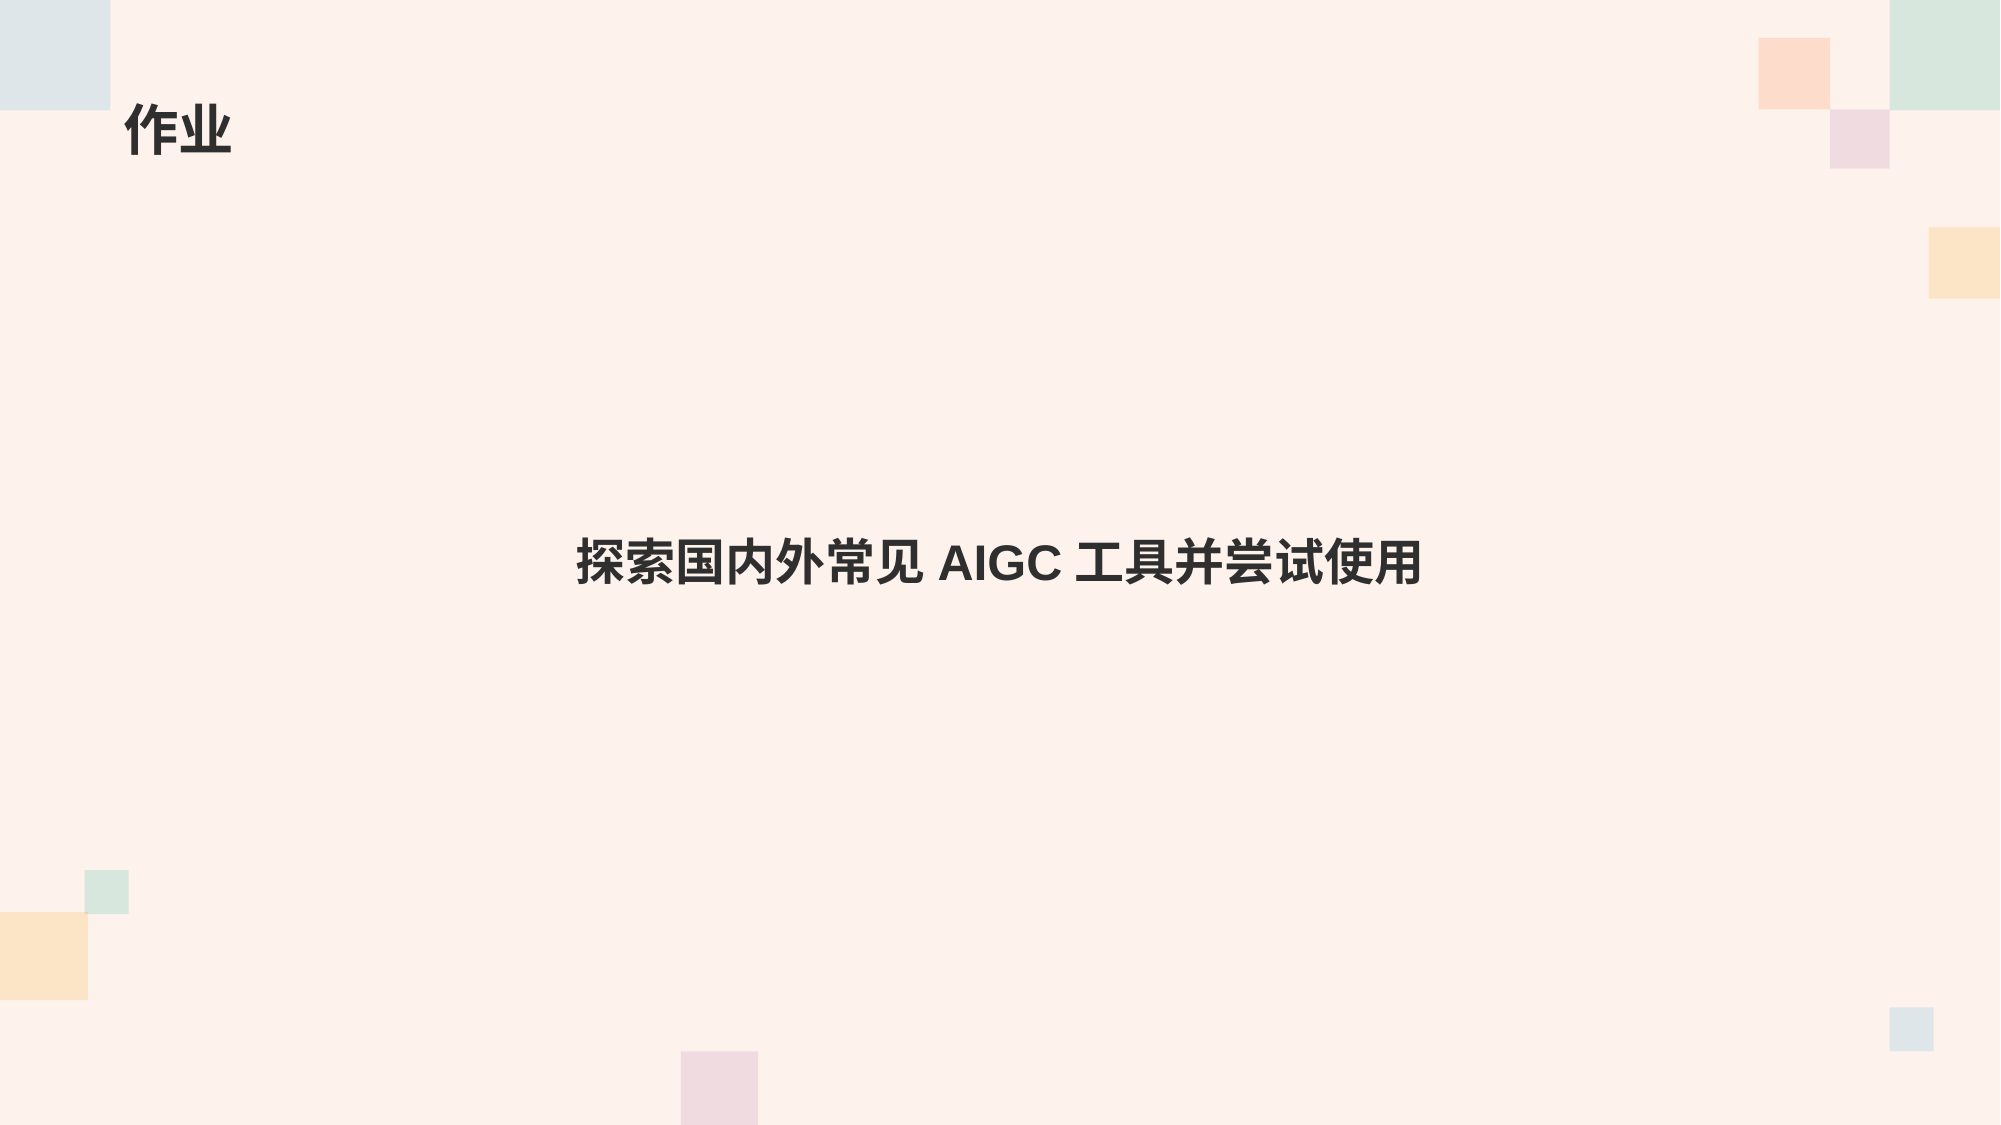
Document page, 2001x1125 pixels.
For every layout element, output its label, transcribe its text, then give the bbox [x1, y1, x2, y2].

title 作业 [108, 21, 1890, 169]
text_box 探索国内外常见AIGC工具并尝试使用 [110, 522, 1890, 627]
